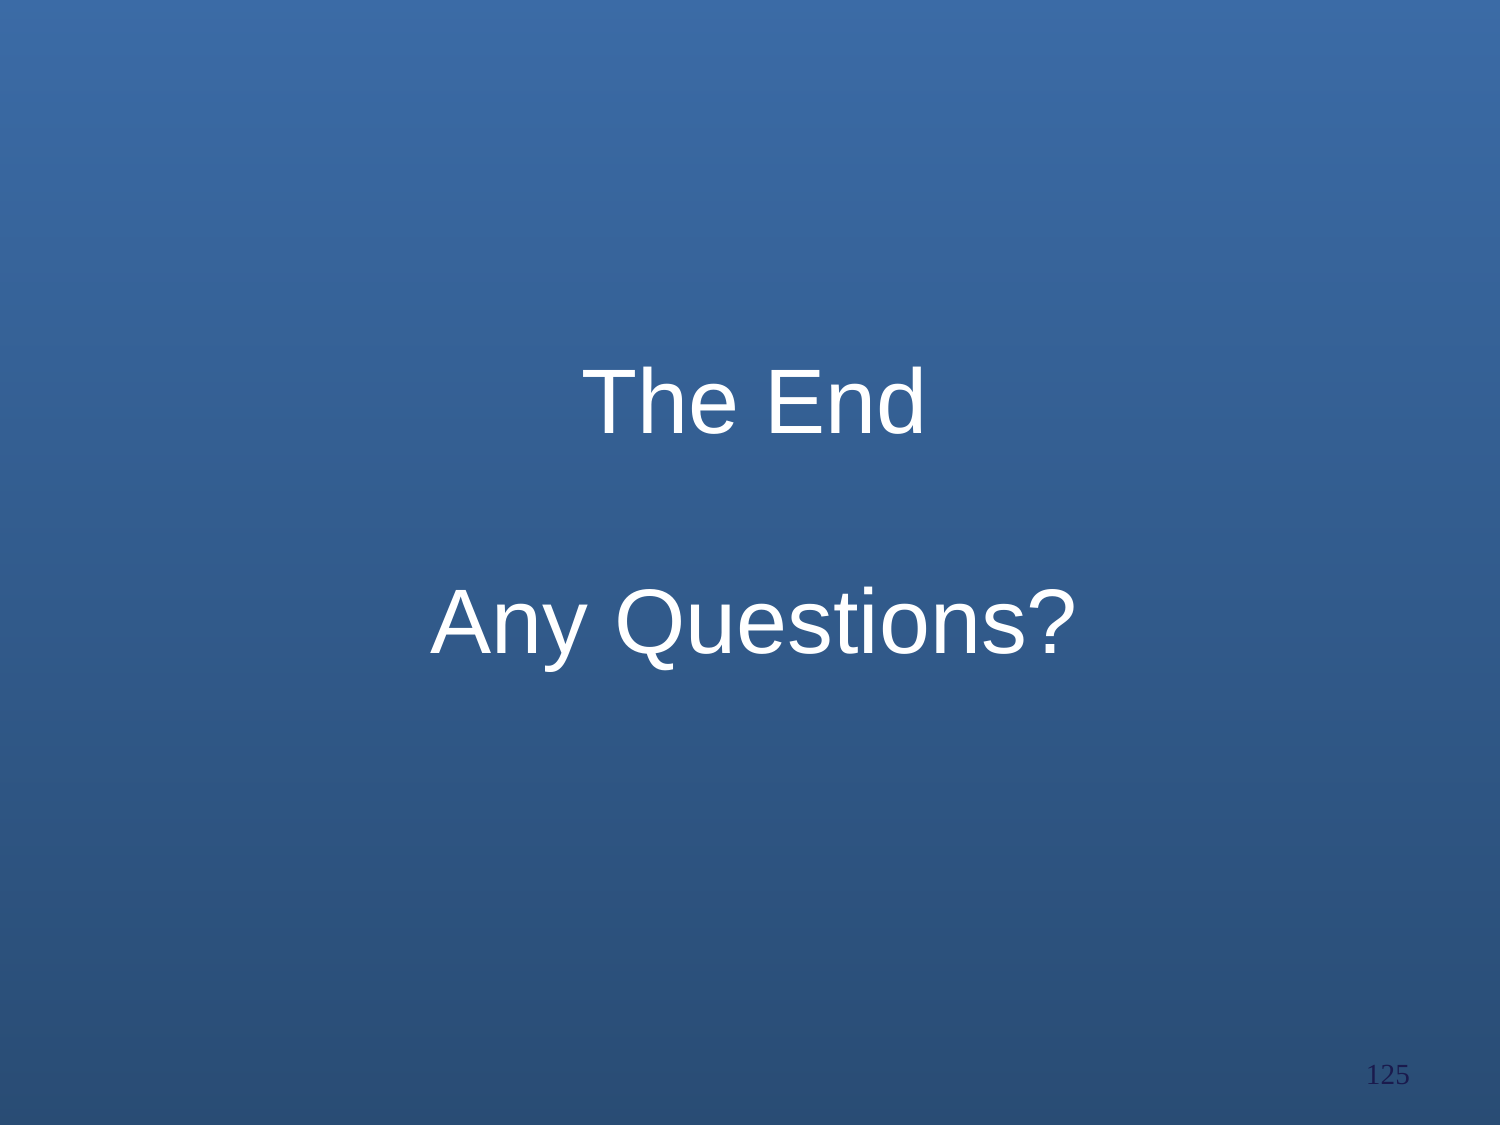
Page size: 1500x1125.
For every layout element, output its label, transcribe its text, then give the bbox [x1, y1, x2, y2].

slide_number 125 [1074, 1042, 1425, 1103]
text_box The End Any Questions? [225, 334, 1285, 680]
